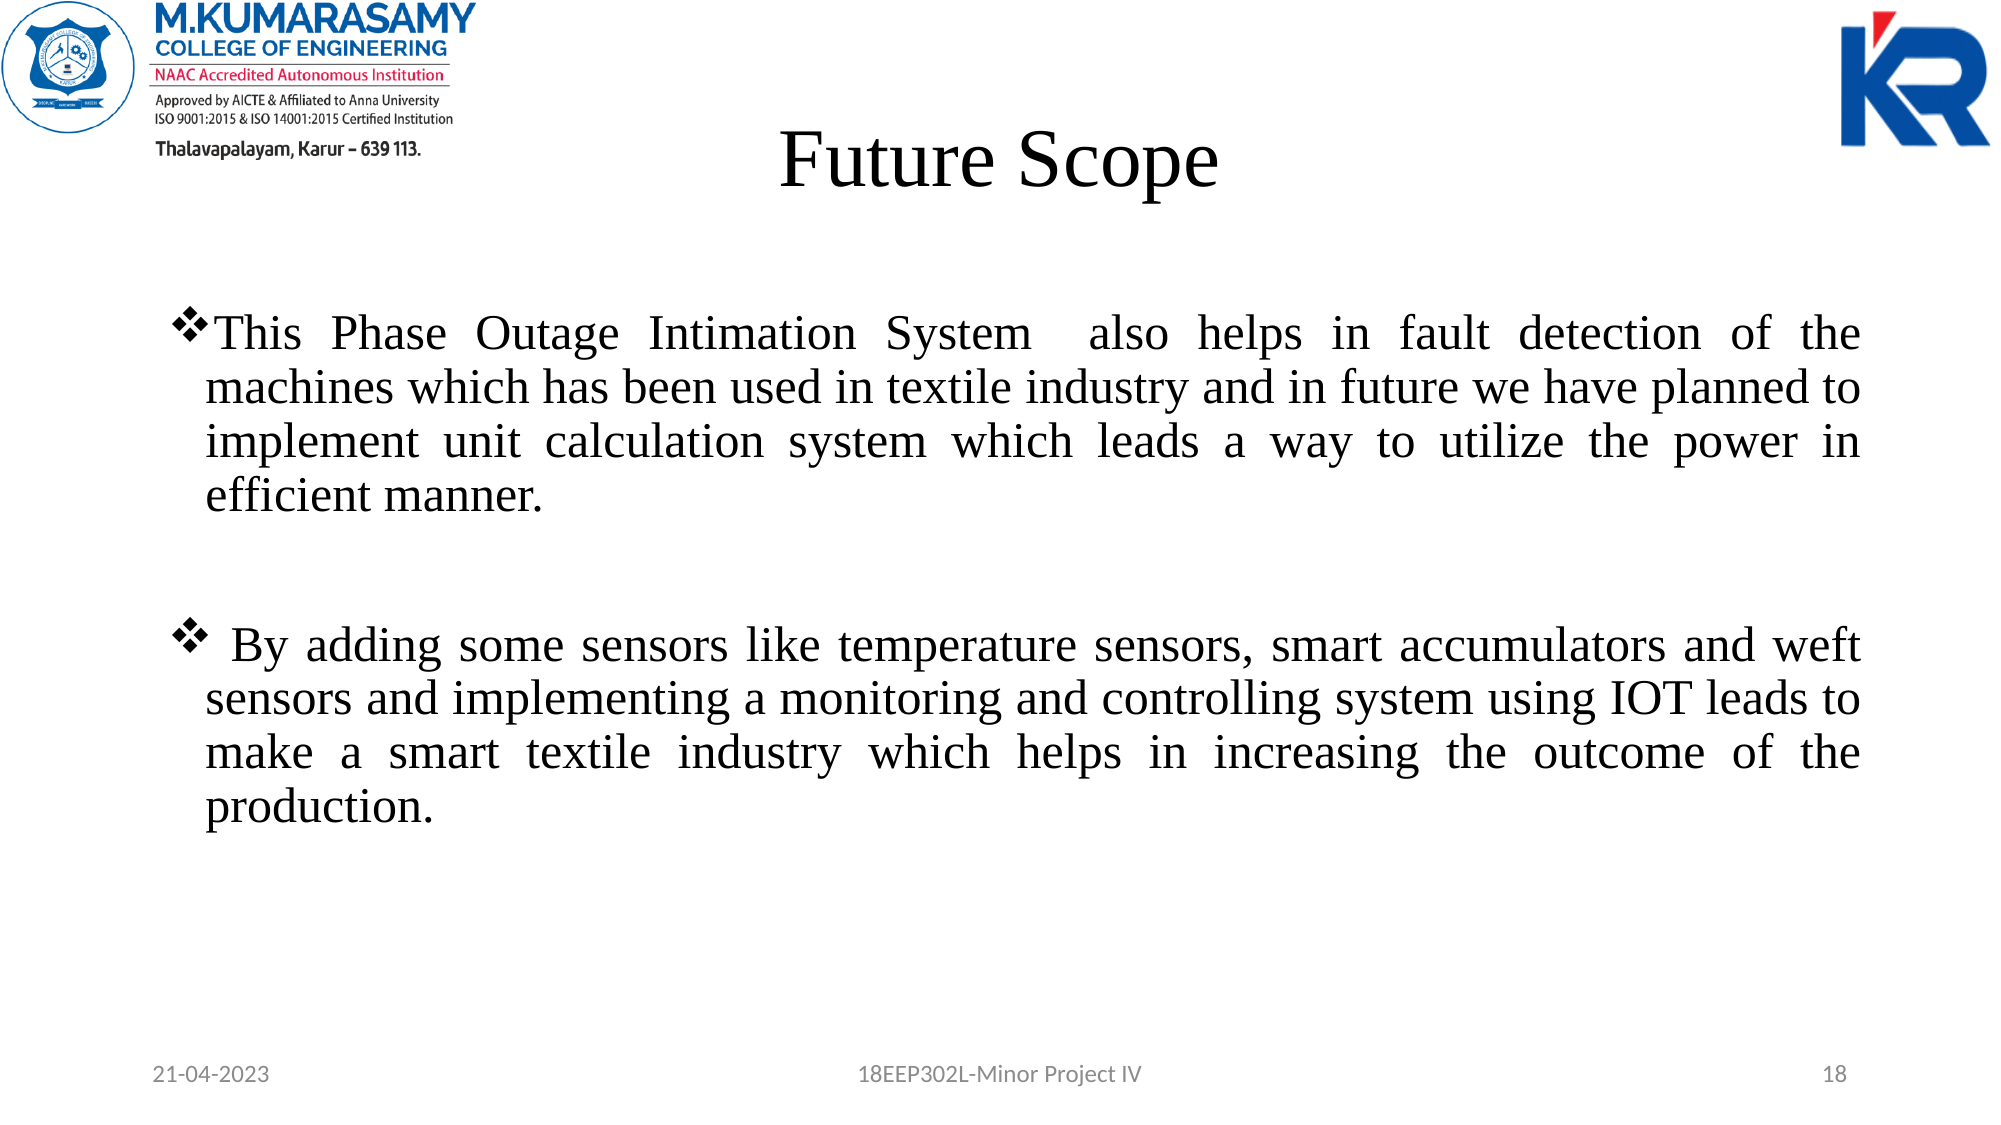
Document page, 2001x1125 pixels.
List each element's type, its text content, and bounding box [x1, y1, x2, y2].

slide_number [137, 1042, 588, 1103]
footer 18EEP302L-Minor Project IV [662, 1042, 1338, 1103]
picture [1832, 0, 1999, 158]
list This Phase Outage Intimation System also helps in fault detection of the machines which has been used in textile industry and in future we have planned to implement unit calculation system which leads a way to utilize the power in efficient manner. By adding some sensors like temperature sensors, smart accumulators and weft sensors and implementing a monitoring and controlling system using IOT leads to make a smart textile industry which helps in increasing the outcome of the production. [152, 298, 1878, 1013]
title Future Scope [137, 51, 1863, 269]
picture [1, 1, 476, 160]
slide_number 18 [1412, 1042, 1863, 1103]
